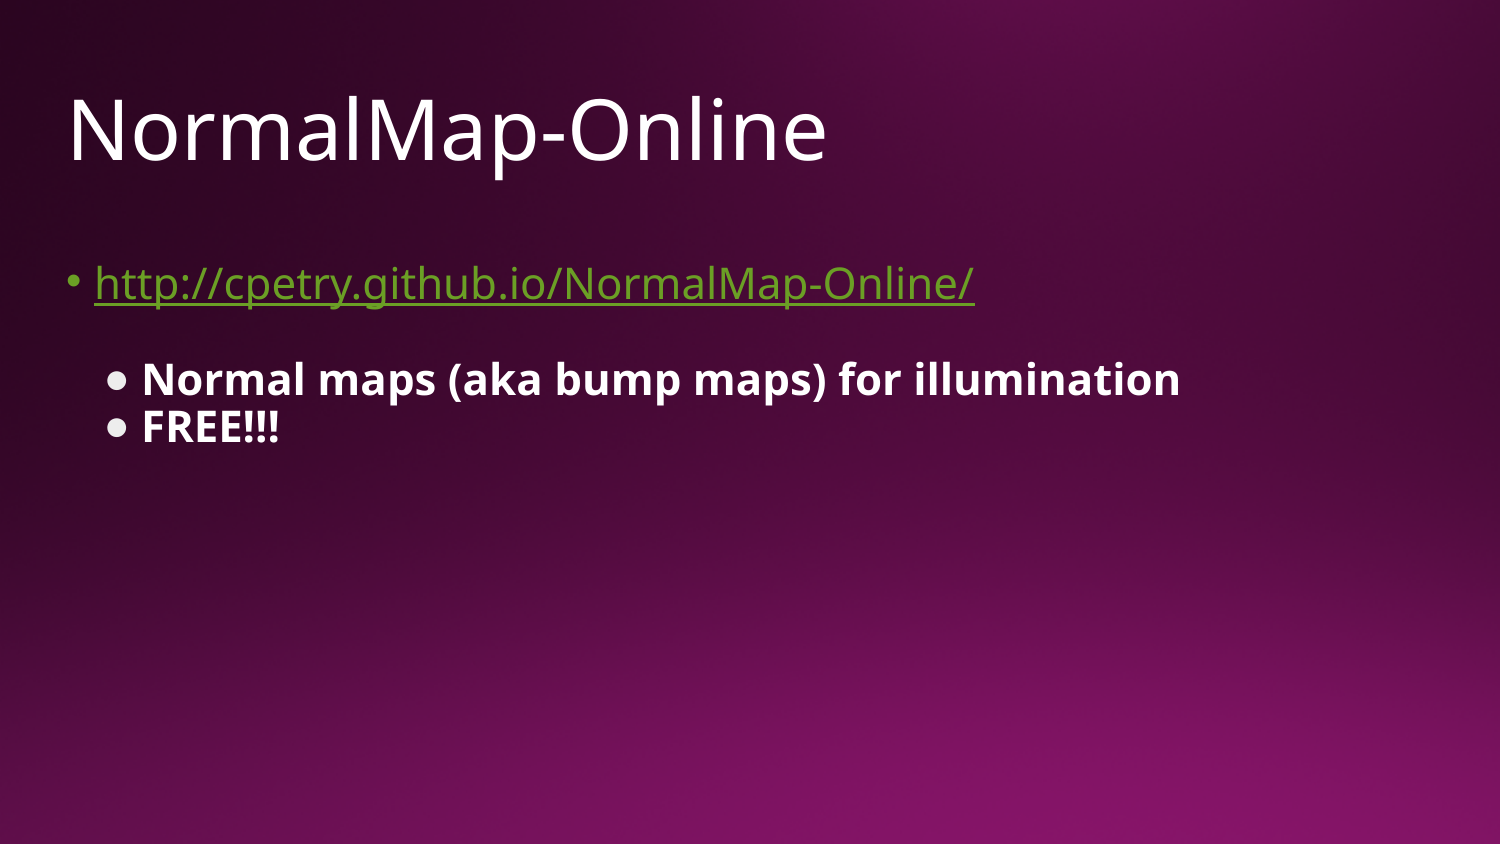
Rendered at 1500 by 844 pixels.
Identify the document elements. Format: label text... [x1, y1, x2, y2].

list http://cpetry.github.io/NormalMap-Online/ Normal maps (aka bump maps) for illumination FREE!!! [51, 189, 1449, 750]
title NormalMap-Online [51, 72, 1449, 167]
picture [0, 0, 1500, 844]
